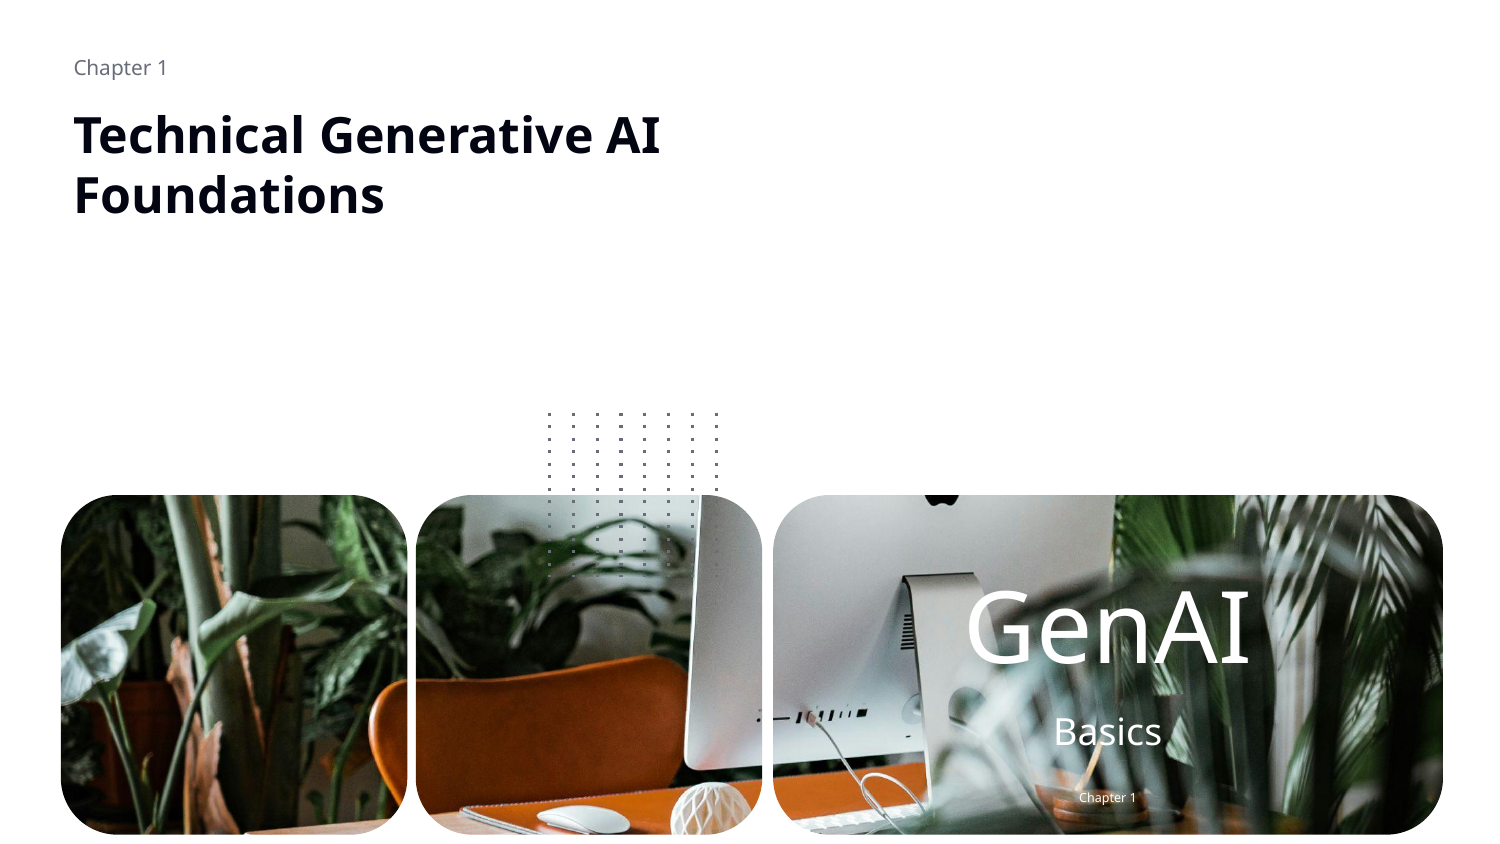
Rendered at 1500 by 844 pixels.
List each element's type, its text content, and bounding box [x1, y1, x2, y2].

subtitle Chapter 1 [58, 46, 413, 88]
picture [772, 494, 1444, 835]
picture [415, 494, 763, 835]
picture [60, 494, 408, 835]
title Technical Generative AI Foundations [58, 88, 926, 389]
